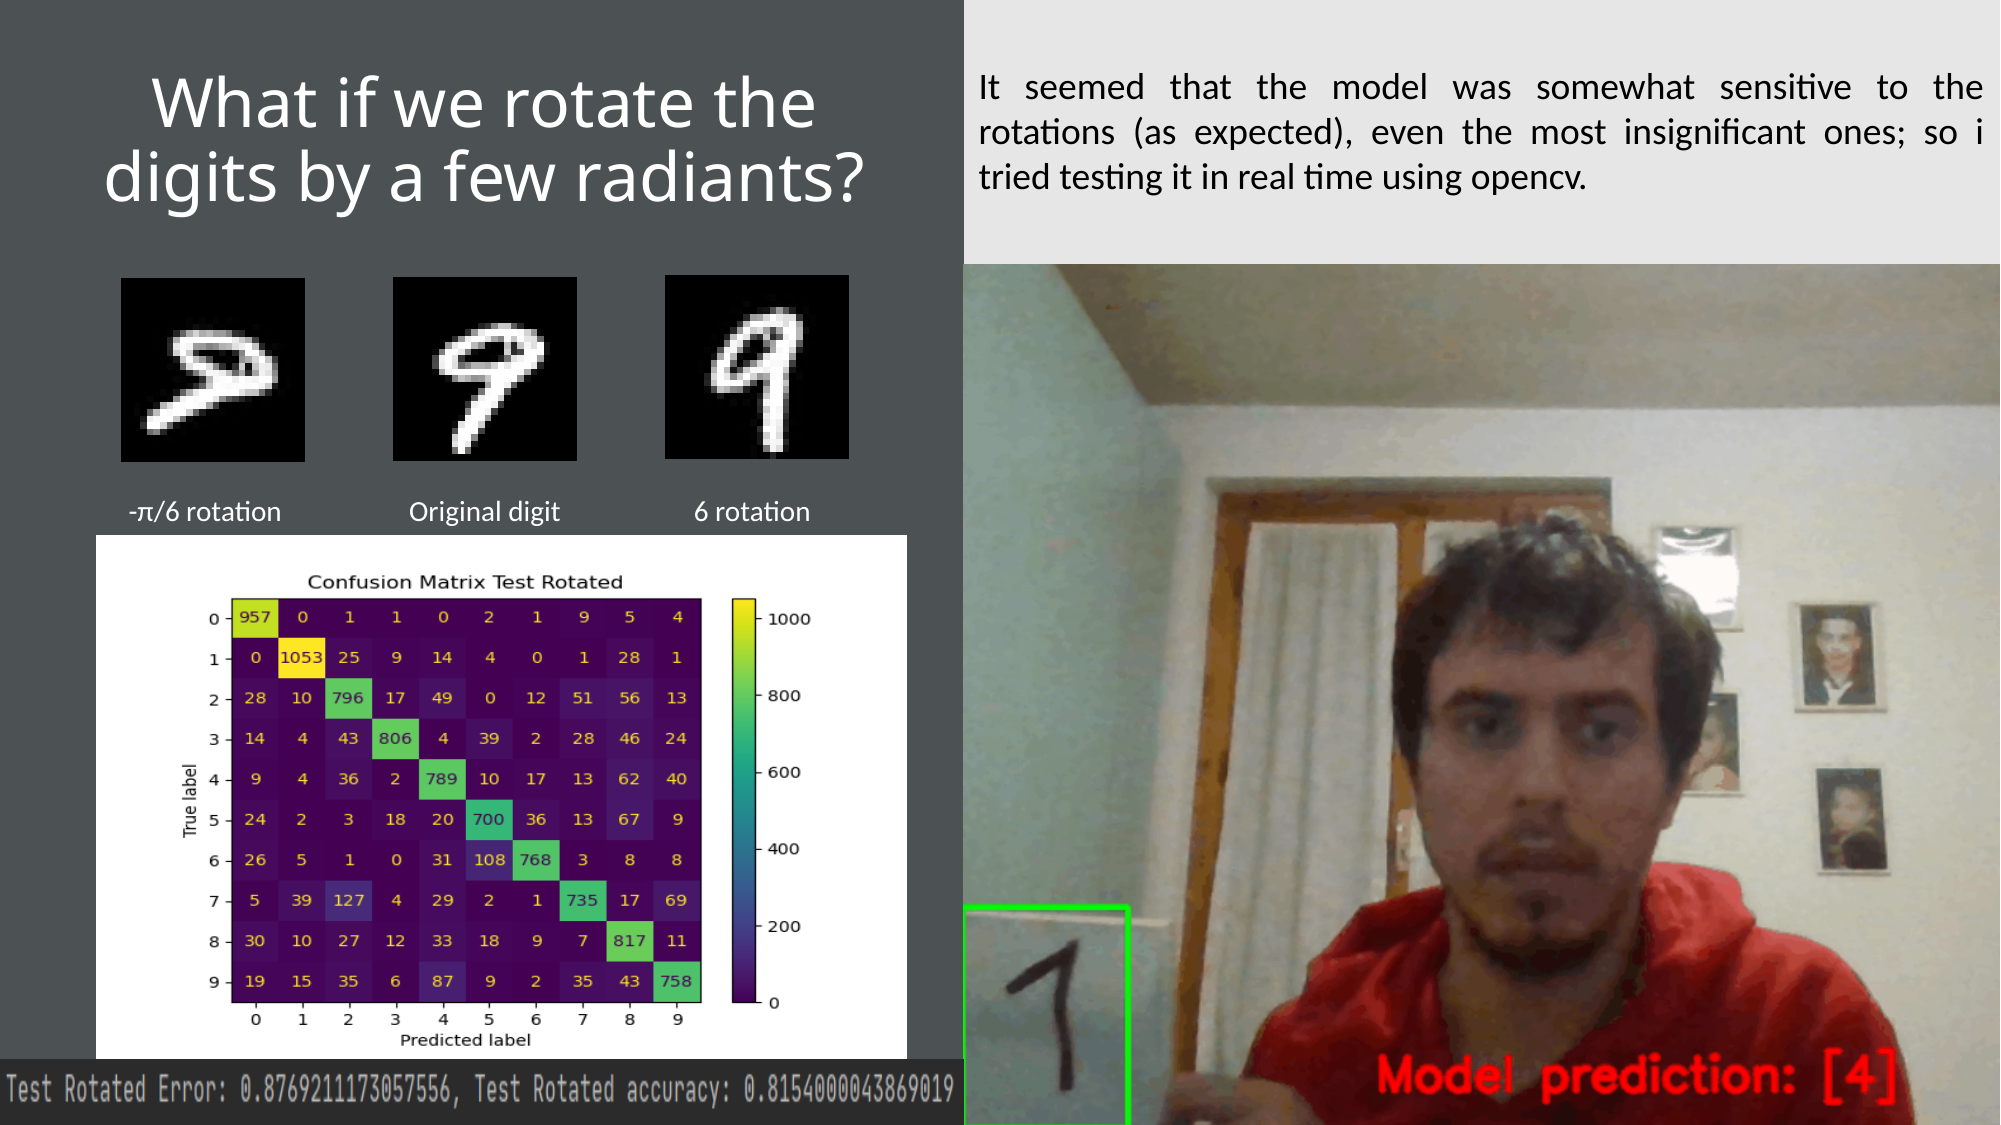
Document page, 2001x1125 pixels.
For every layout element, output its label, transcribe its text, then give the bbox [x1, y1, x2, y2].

picture [0, 264, 2000, 1125]
picture [121, 278, 305, 462]
picture [393, 277, 577, 461]
text_box -π/6 rotation [105, 484, 305, 535]
text_box It seemed that the model was somewhat sensitive to the rotations (as expected), even the most insignificant ones; so i tried testing it in real time using opencv. [963, 55, 2000, 205]
picture [665, 275, 849, 459]
text_box Original digit [385, 484, 585, 535]
text_box [0, 0, 964, 1059]
title What if we rotate the digits by a few radiants? [56, 60, 913, 225]
